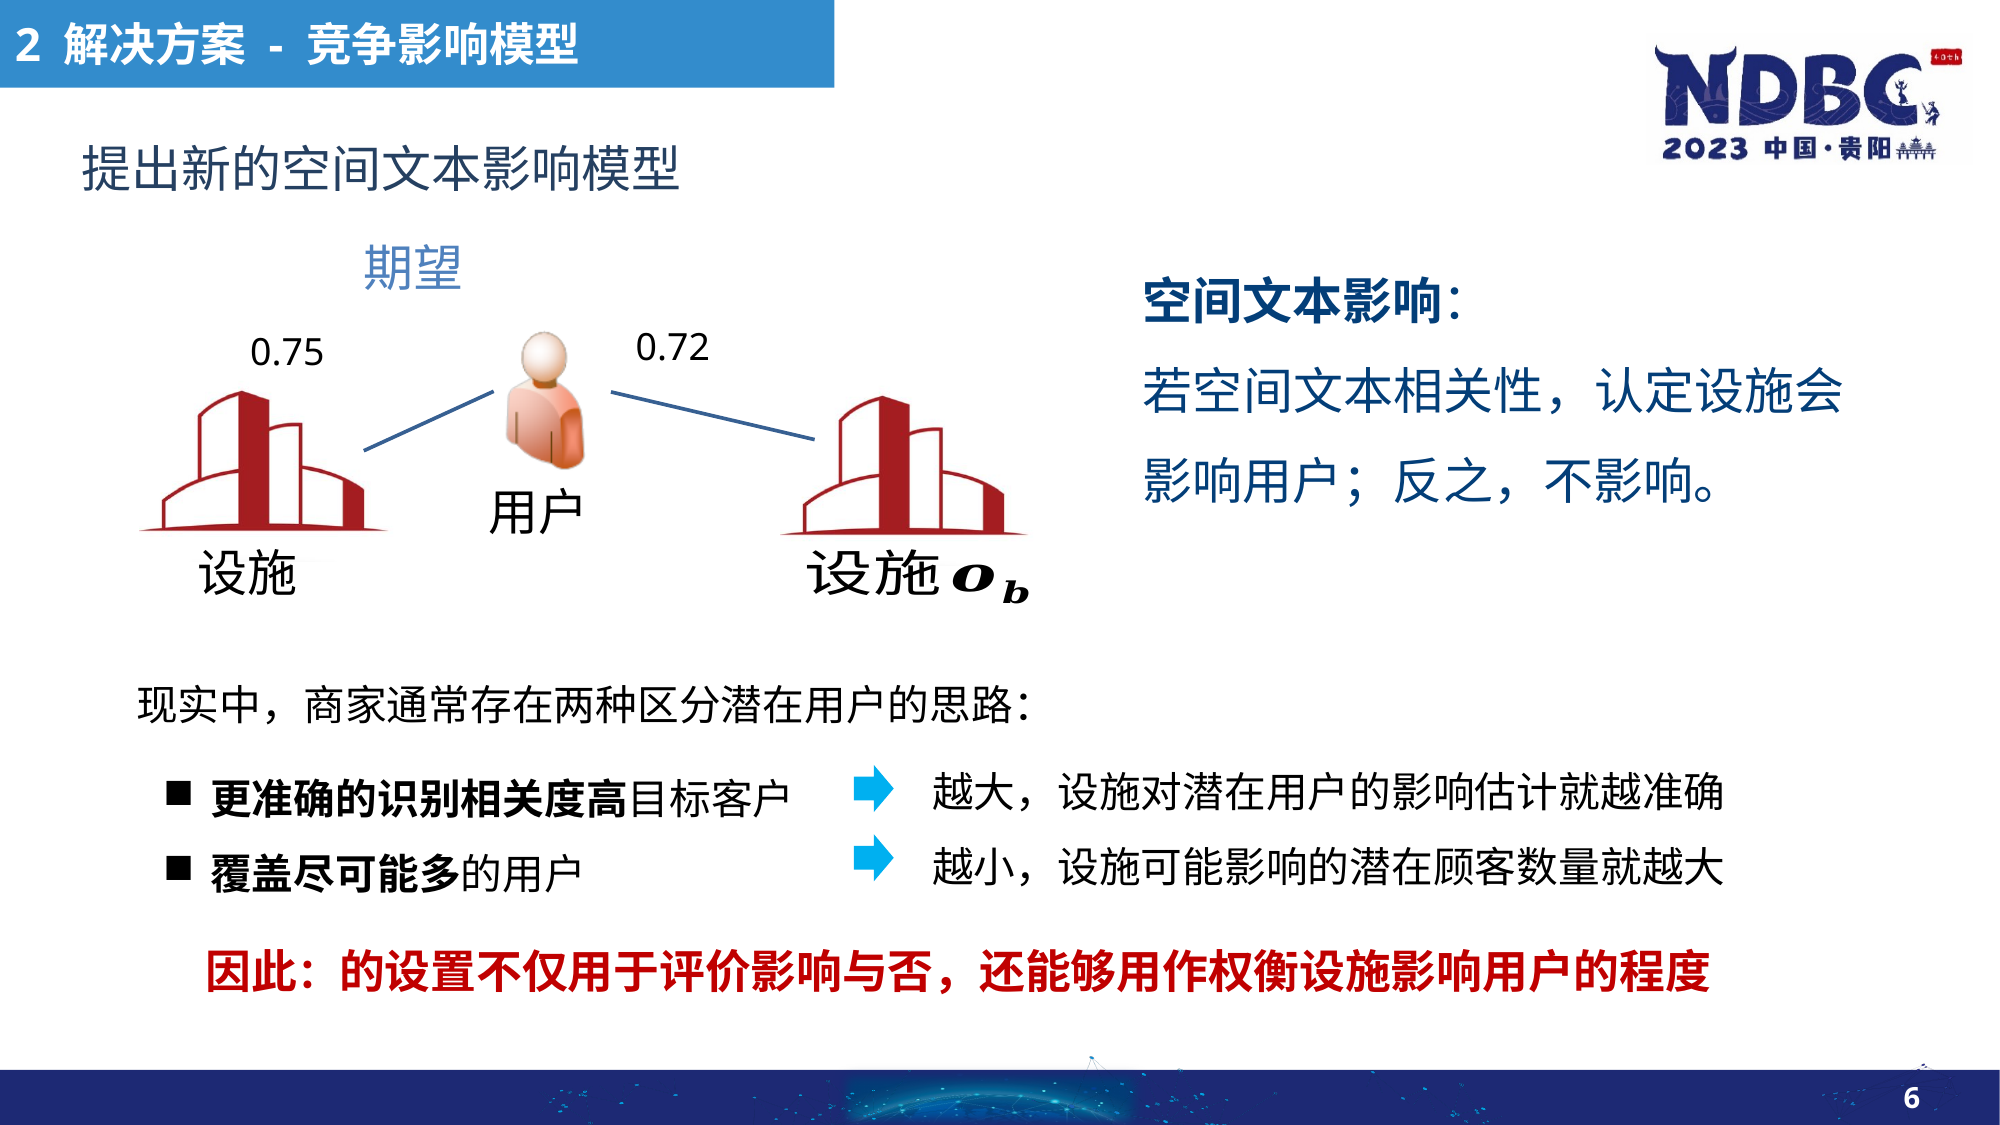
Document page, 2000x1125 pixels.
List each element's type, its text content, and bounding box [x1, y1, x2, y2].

picture [1322, 1025, 1512, 1125]
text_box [139, 236, 1056, 612]
text_box 更准确的识别相关度高目标客户 覆盖尽可能多的用户 [148, 740, 918, 906]
text_box 提出新的空间文本影响模型 [66, 130, 802, 205]
text_box [851, 762, 896, 815]
text_box 2 解决方案 - 竞争影响模型 [0, 8, 745, 79]
text_box 现实中，商家通常存在两种区分潜在用户的思路： [121, 646, 1056, 736]
picture [1815, 1050, 1964, 1125]
picture [1646, 33, 1973, 165]
text_box [851, 832, 896, 884]
picture [537, 1011, 1334, 1125]
text_box [0, 0, 835, 88]
